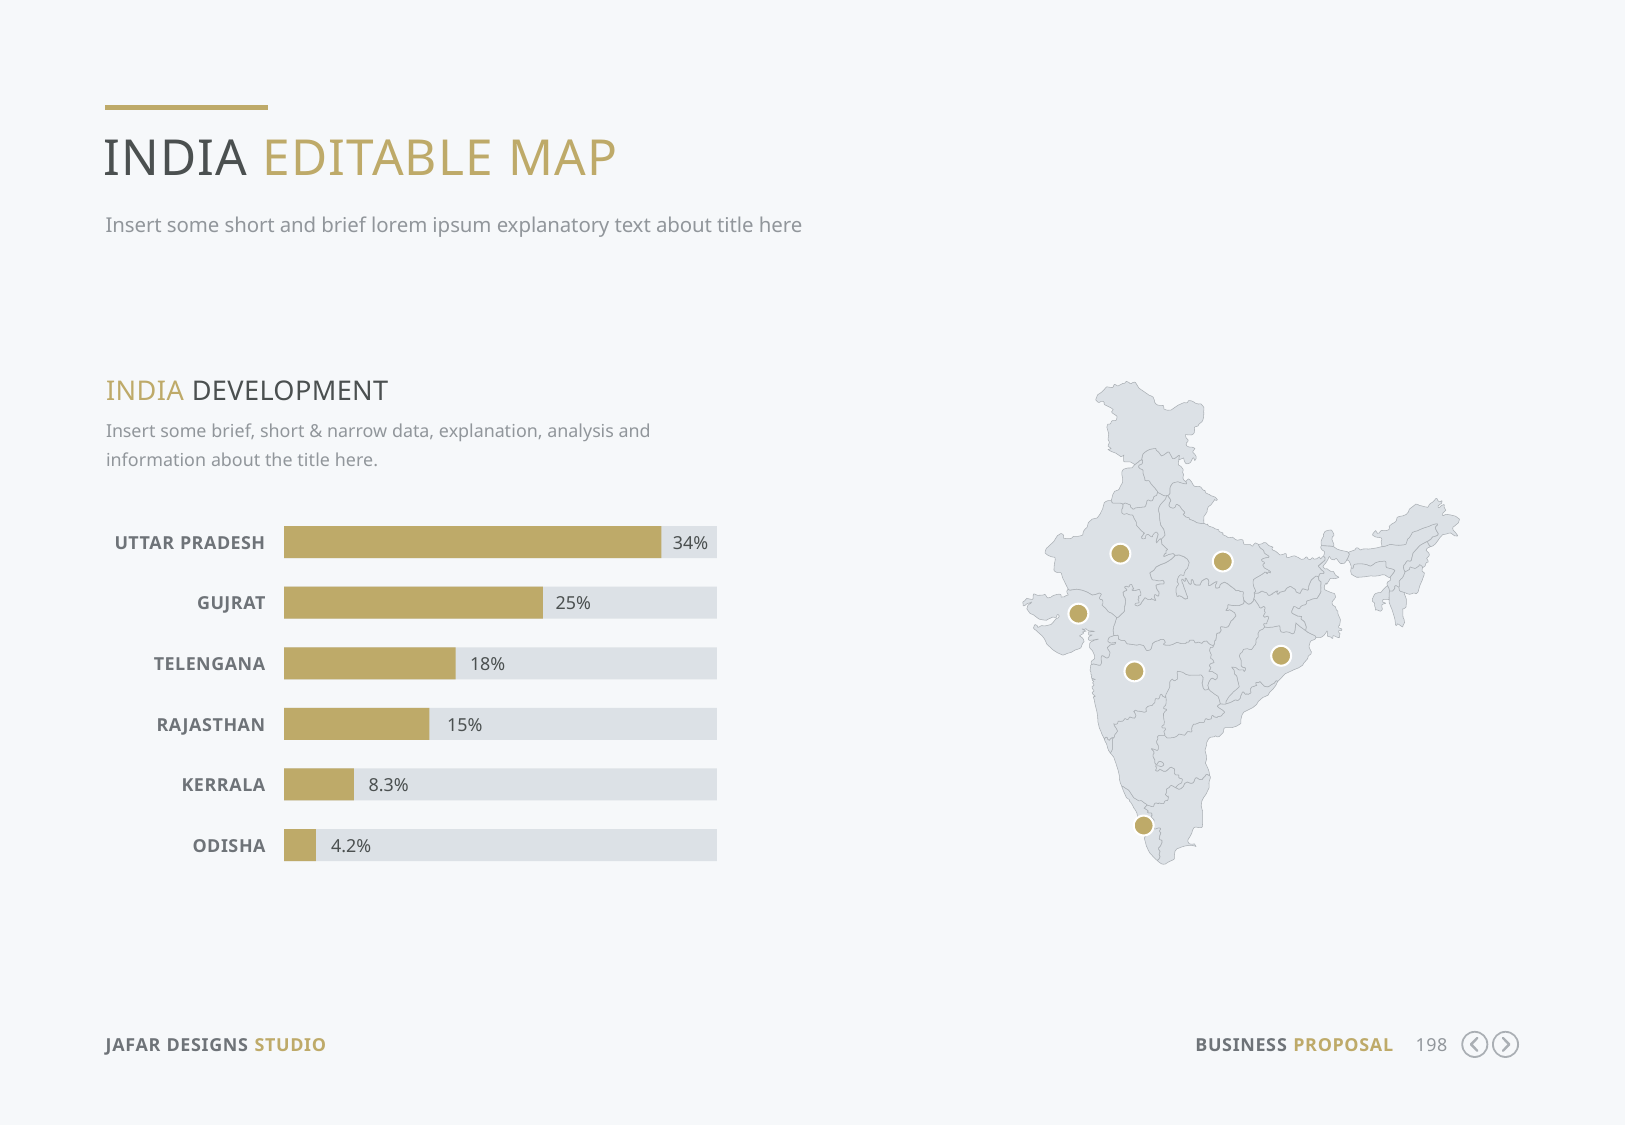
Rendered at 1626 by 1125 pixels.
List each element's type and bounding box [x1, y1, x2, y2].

text_box [284, 526, 718, 559]
list [103, 125, 1518, 188]
text_box [284, 586, 718, 619]
text_box [284, 829, 718, 862]
text_box [106, 413, 717, 470]
text_box [106, 834, 266, 856]
text_box [106, 712, 266, 735]
text_box [284, 647, 718, 680]
text_box [106, 373, 717, 407]
text_box [106, 531, 266, 553]
list [105, 209, 1519, 241]
text_box [284, 707, 718, 740]
text_box [106, 652, 266, 675]
text_box [106, 591, 266, 614]
text_box [106, 773, 266, 796]
text_box [284, 768, 718, 801]
text_box [1022, 381, 1460, 865]
